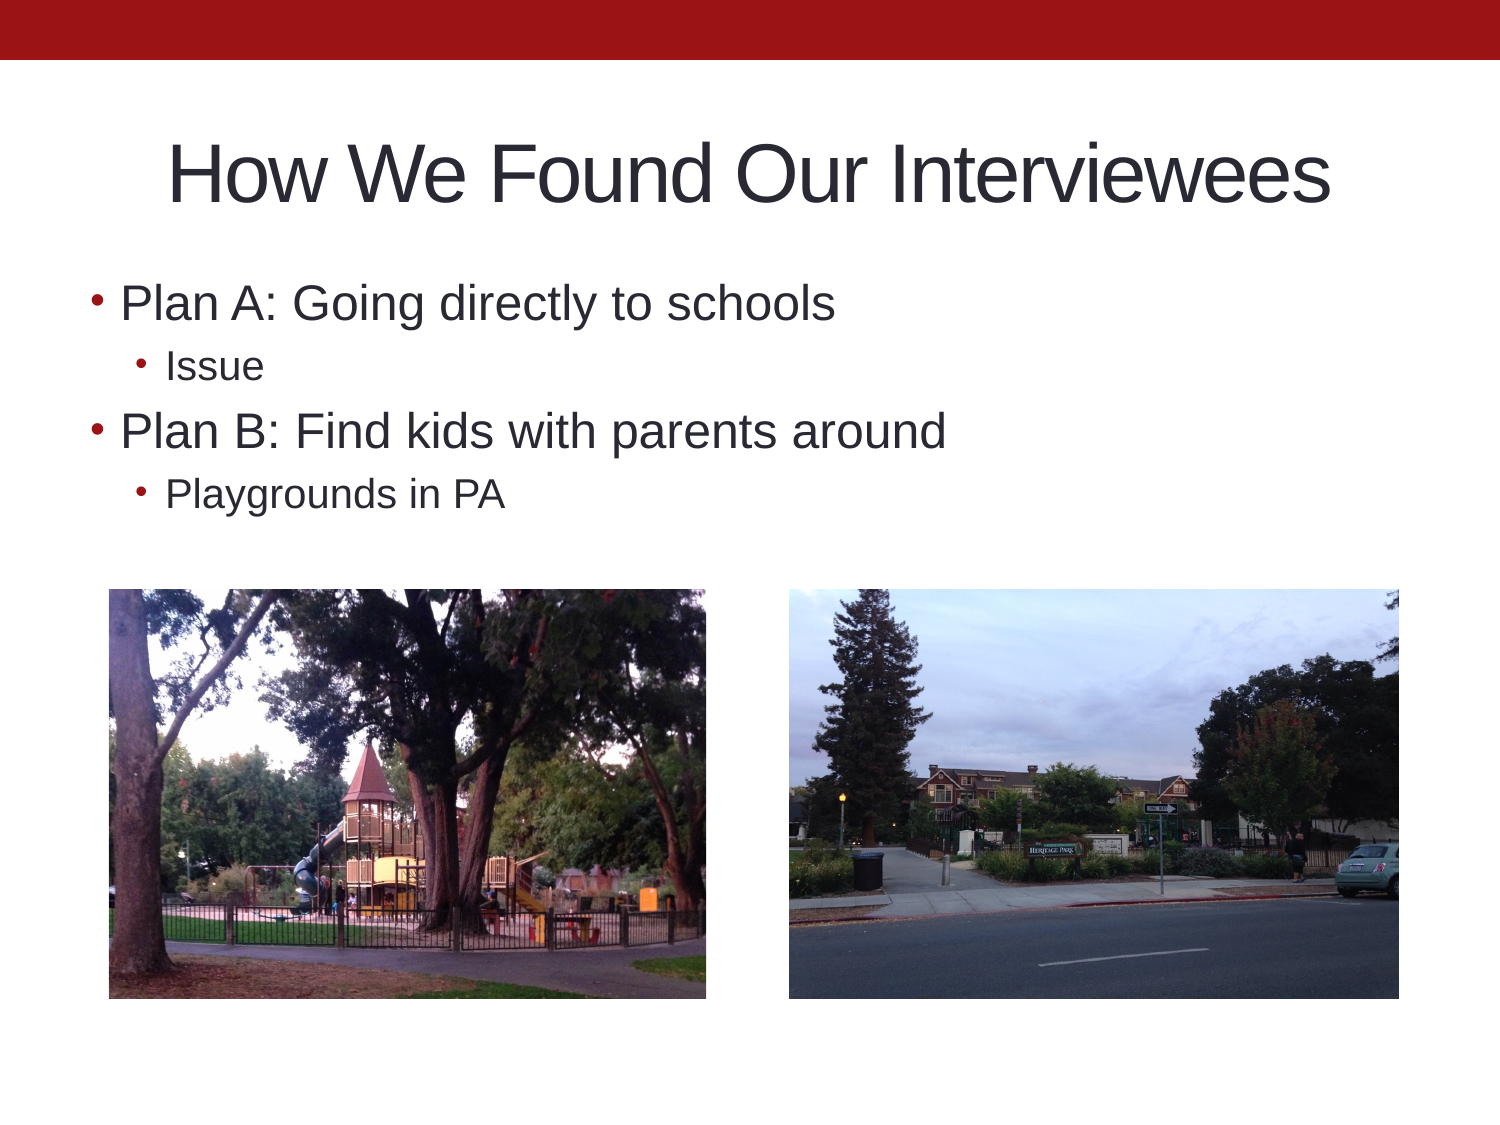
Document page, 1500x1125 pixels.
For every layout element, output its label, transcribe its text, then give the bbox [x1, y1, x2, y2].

list Plan A: Going directly to schools Issue Plan B: Find kids with parents around Playgrounds in PA [75, 262, 1425, 1063]
picture [789, 588, 1399, 999]
title How We Found Our Interviewees [75, 87, 1425, 250]
picture [109, 494, 706, 1093]
